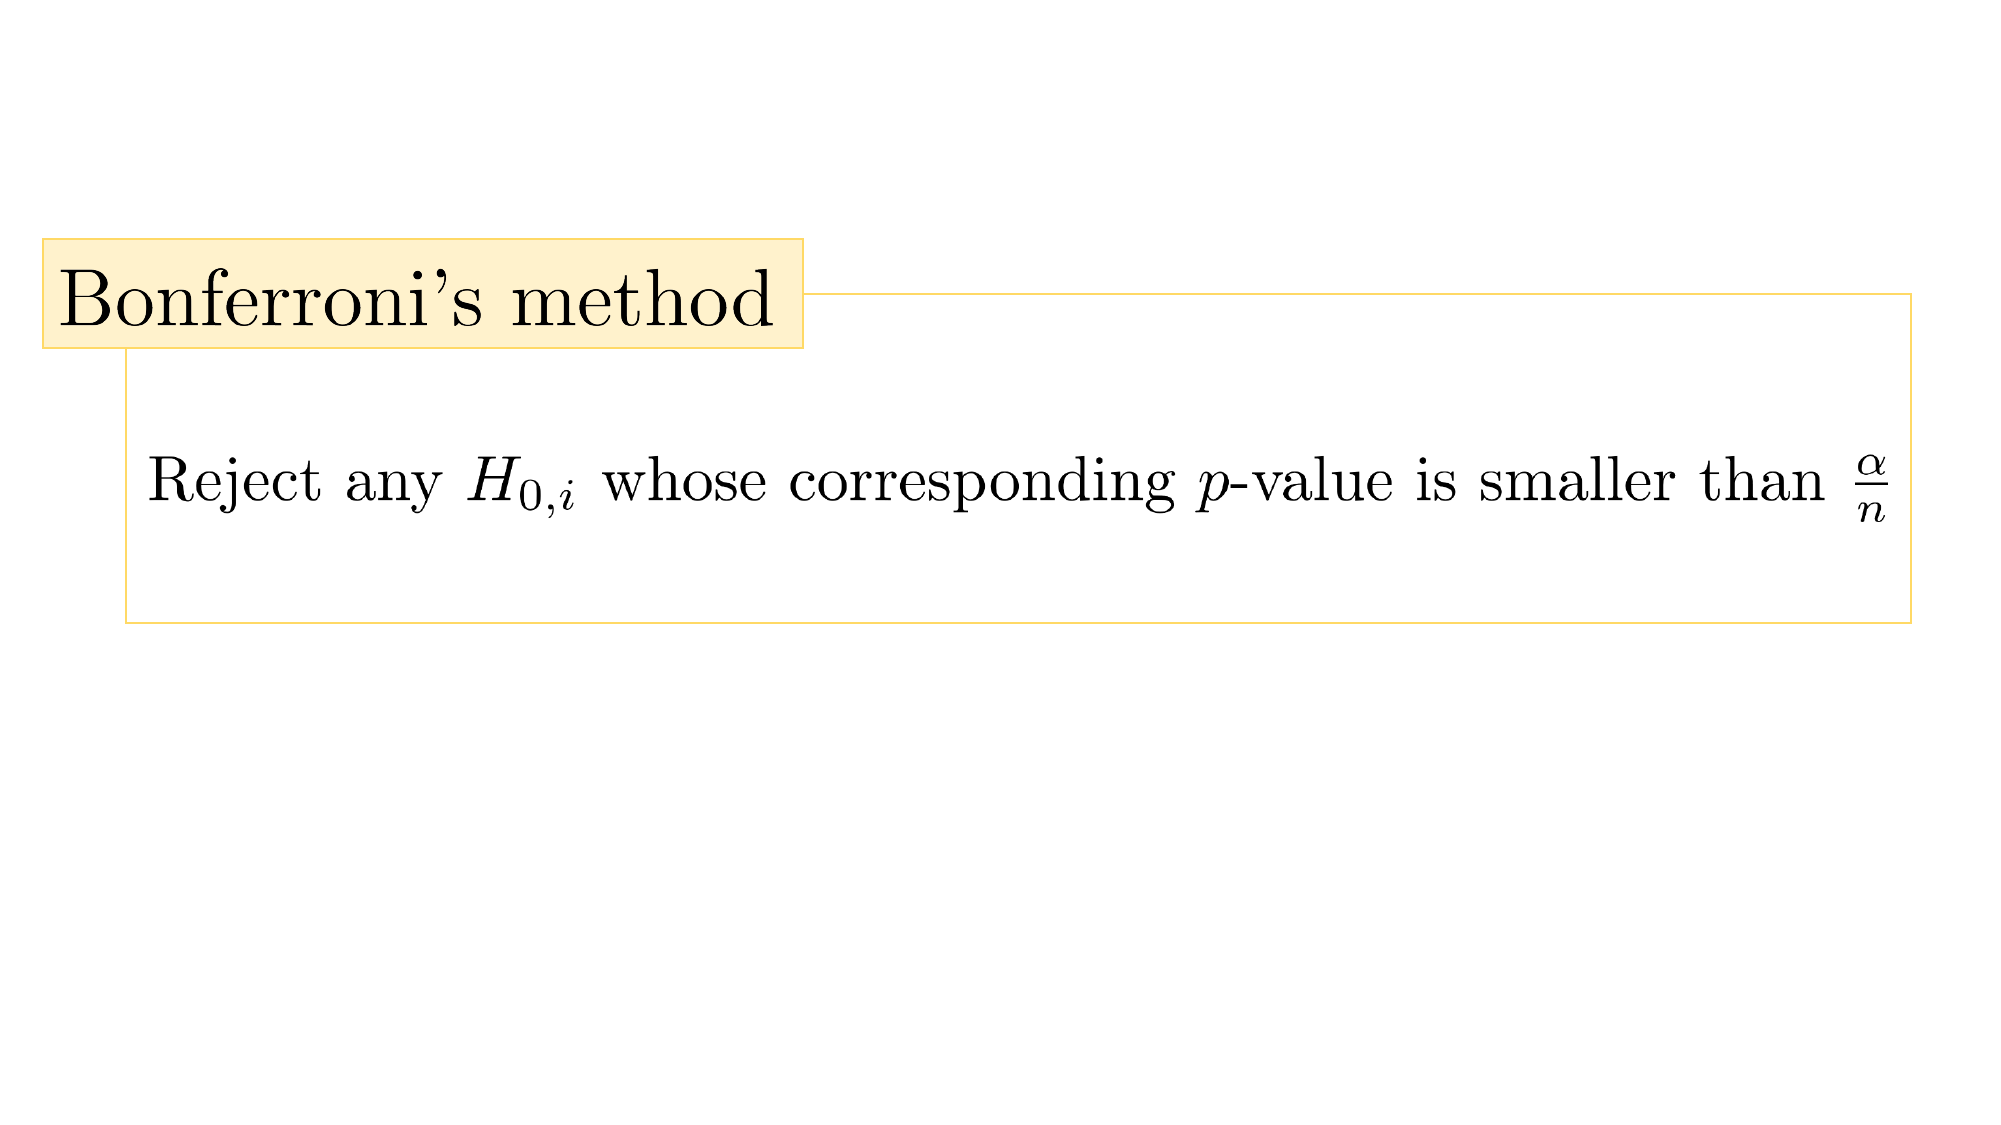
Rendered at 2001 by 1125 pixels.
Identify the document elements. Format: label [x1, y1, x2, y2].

text_box [125, 293, 1912, 624]
picture [149, 454, 1888, 522]
text_box [43, 238, 804, 349]
